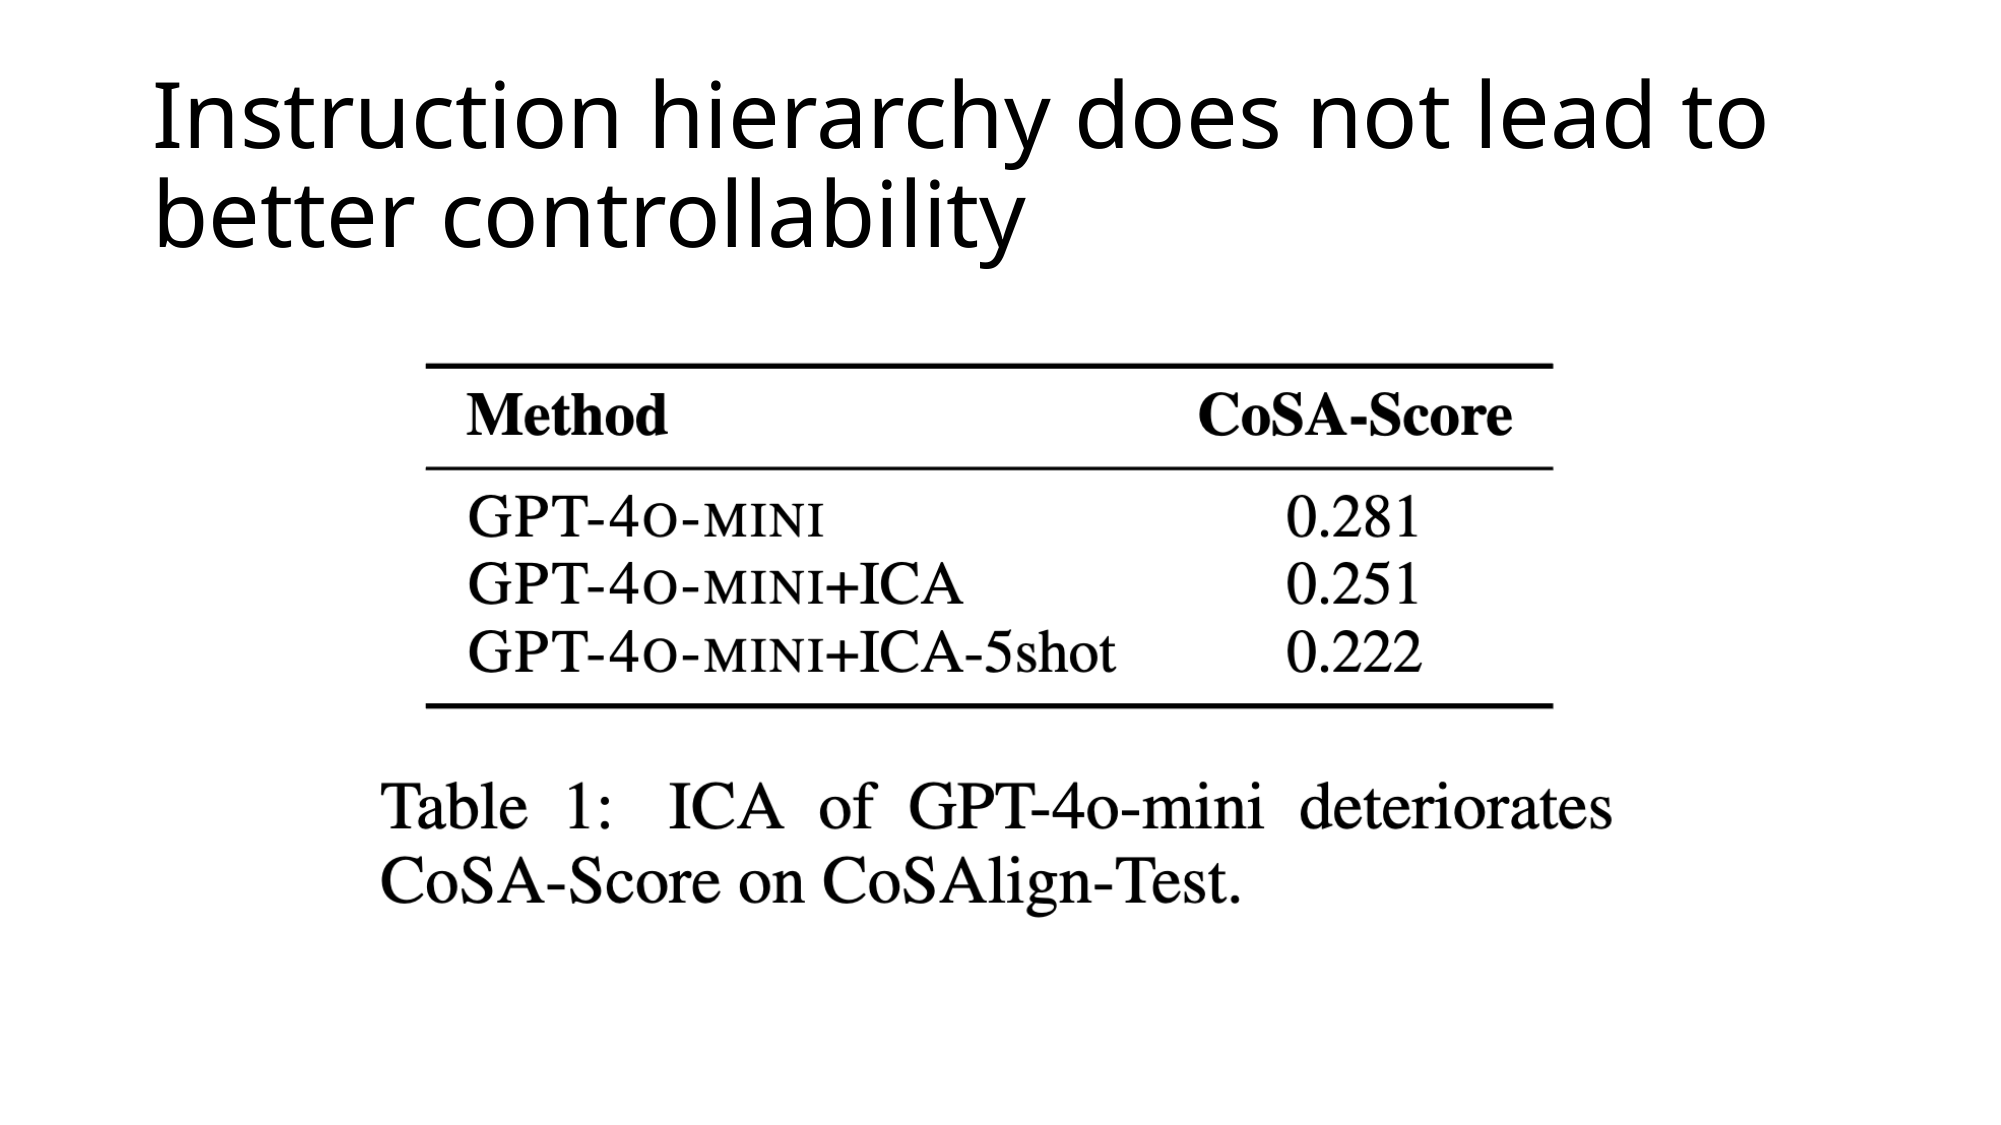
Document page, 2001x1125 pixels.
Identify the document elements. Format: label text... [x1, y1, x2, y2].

picture [361, 325, 1638, 926]
title Instruction hierarchy does not lead to better controllability [137, 59, 1863, 278]
